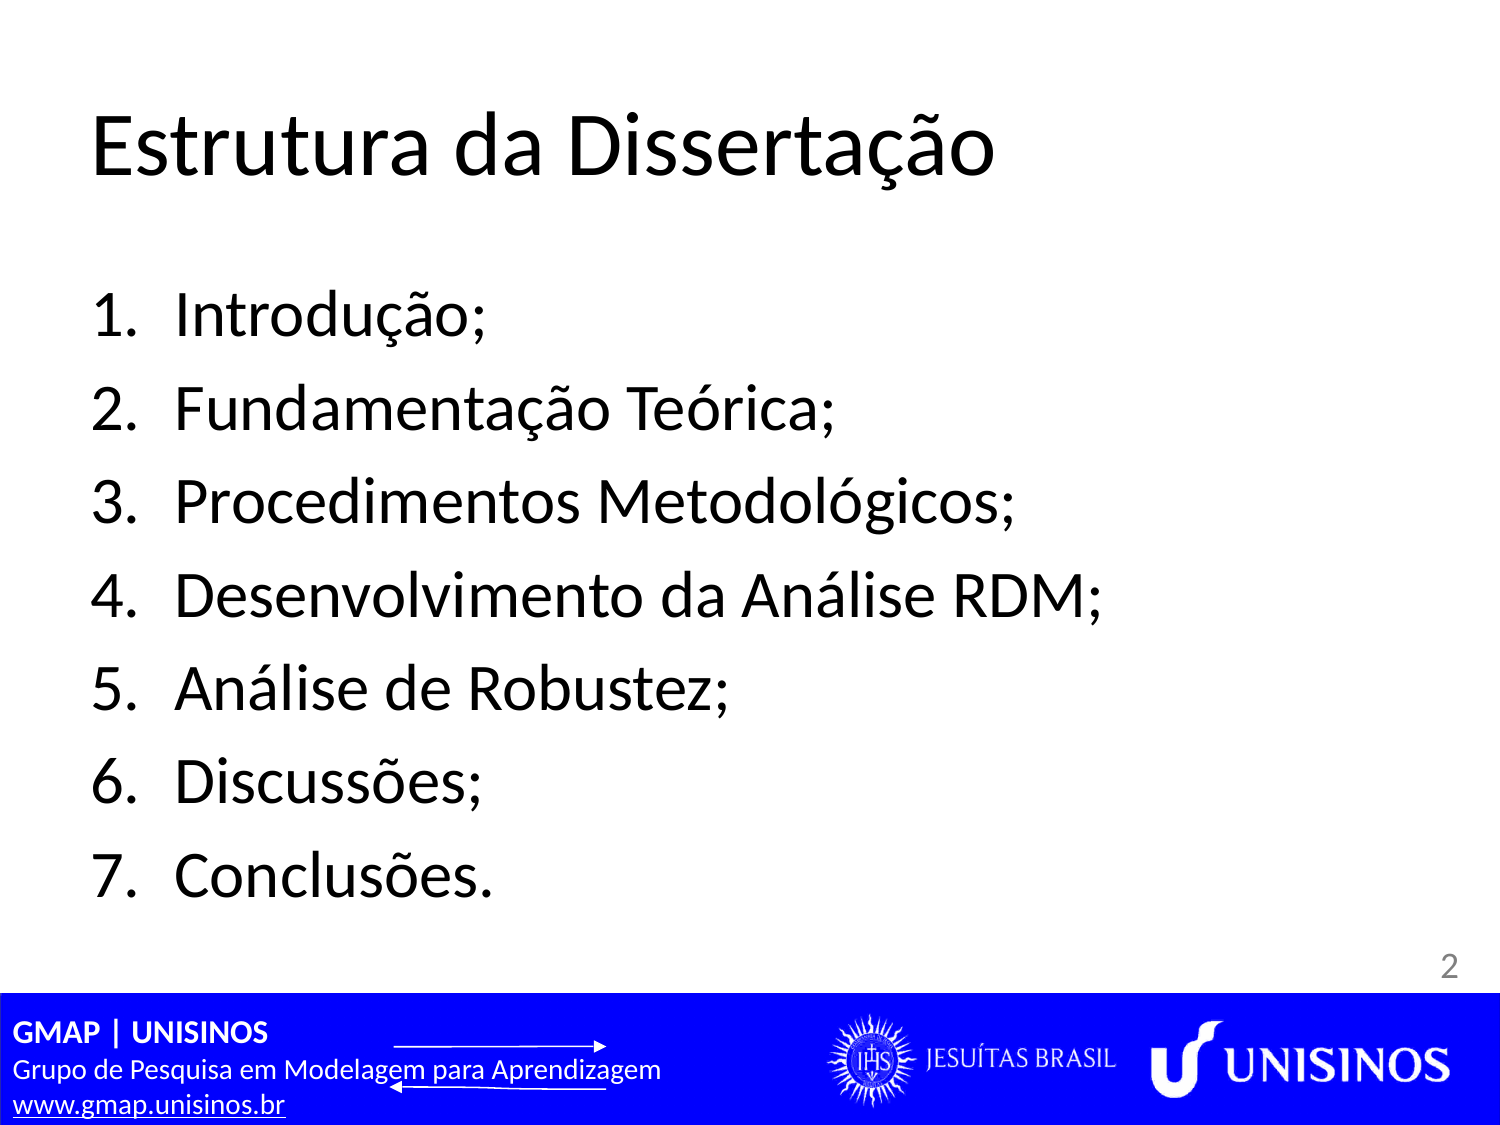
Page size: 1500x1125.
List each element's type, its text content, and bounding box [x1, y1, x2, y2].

title Estrutura da Dissertação [75, 45, 1425, 233]
list Introdução; Fundamentação Teórica; Procedimentos Metodológicos; Desenvolvimento da Análise RDM; Análise de Robustez; Discussões; Conclusões. [75, 262, 1425, 1005]
picture [0, 993, 1500, 1125]
